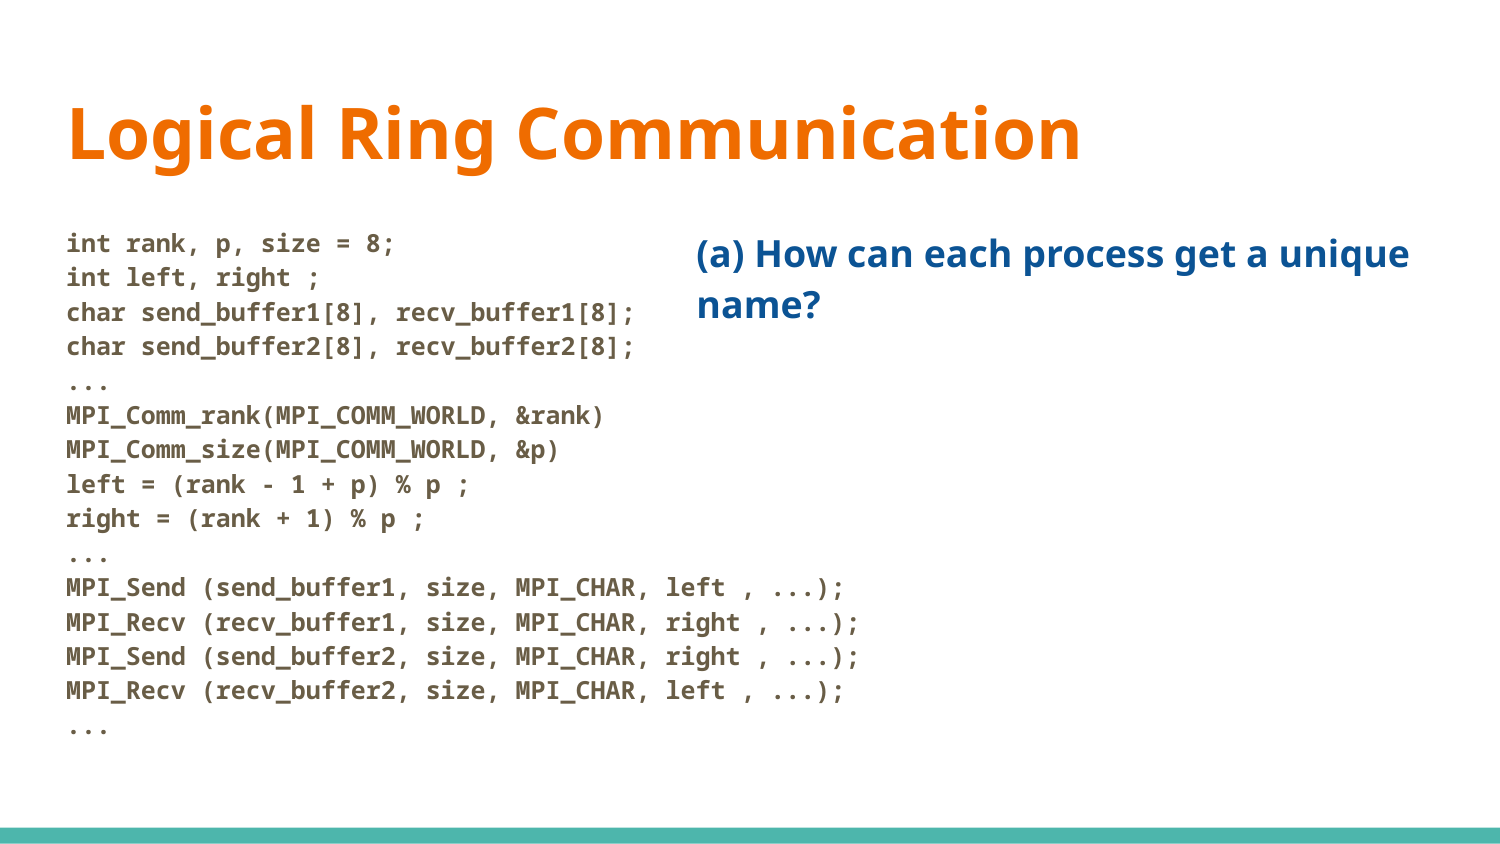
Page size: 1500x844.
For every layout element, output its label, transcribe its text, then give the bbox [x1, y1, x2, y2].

text_box int rank, p, size = 8; int left, right ; char send_buffer1[8], recv_buffer1[8]; char send_buffer2[8], recv_buffer2[8]; ... MPI_Comm_rank(MPI_COMM_WORLD, &rank) MPI_Comm_size(MPI_COMM_WORLD, &p) left = (rank - 1 + p) % p ; right = (rank + 1) % p ; ... MPI_Send (send_buffer1, size, MPI_CHAR, left , ...); MPI_Recv (recv_buffer1, size, MPI_CHAR, right , ...); MPI_Send (send_buffer2, size, MPI_CHAR, right , ...); MPI_Recv (recv_buffer2, size, MPI_CHAR, left , ...); ... [51, 207, 982, 760]
title Logical Ring Communication [51, 72, 1449, 189]
list (a) How can each process get a unique name? [982, 207, 1449, 750]
